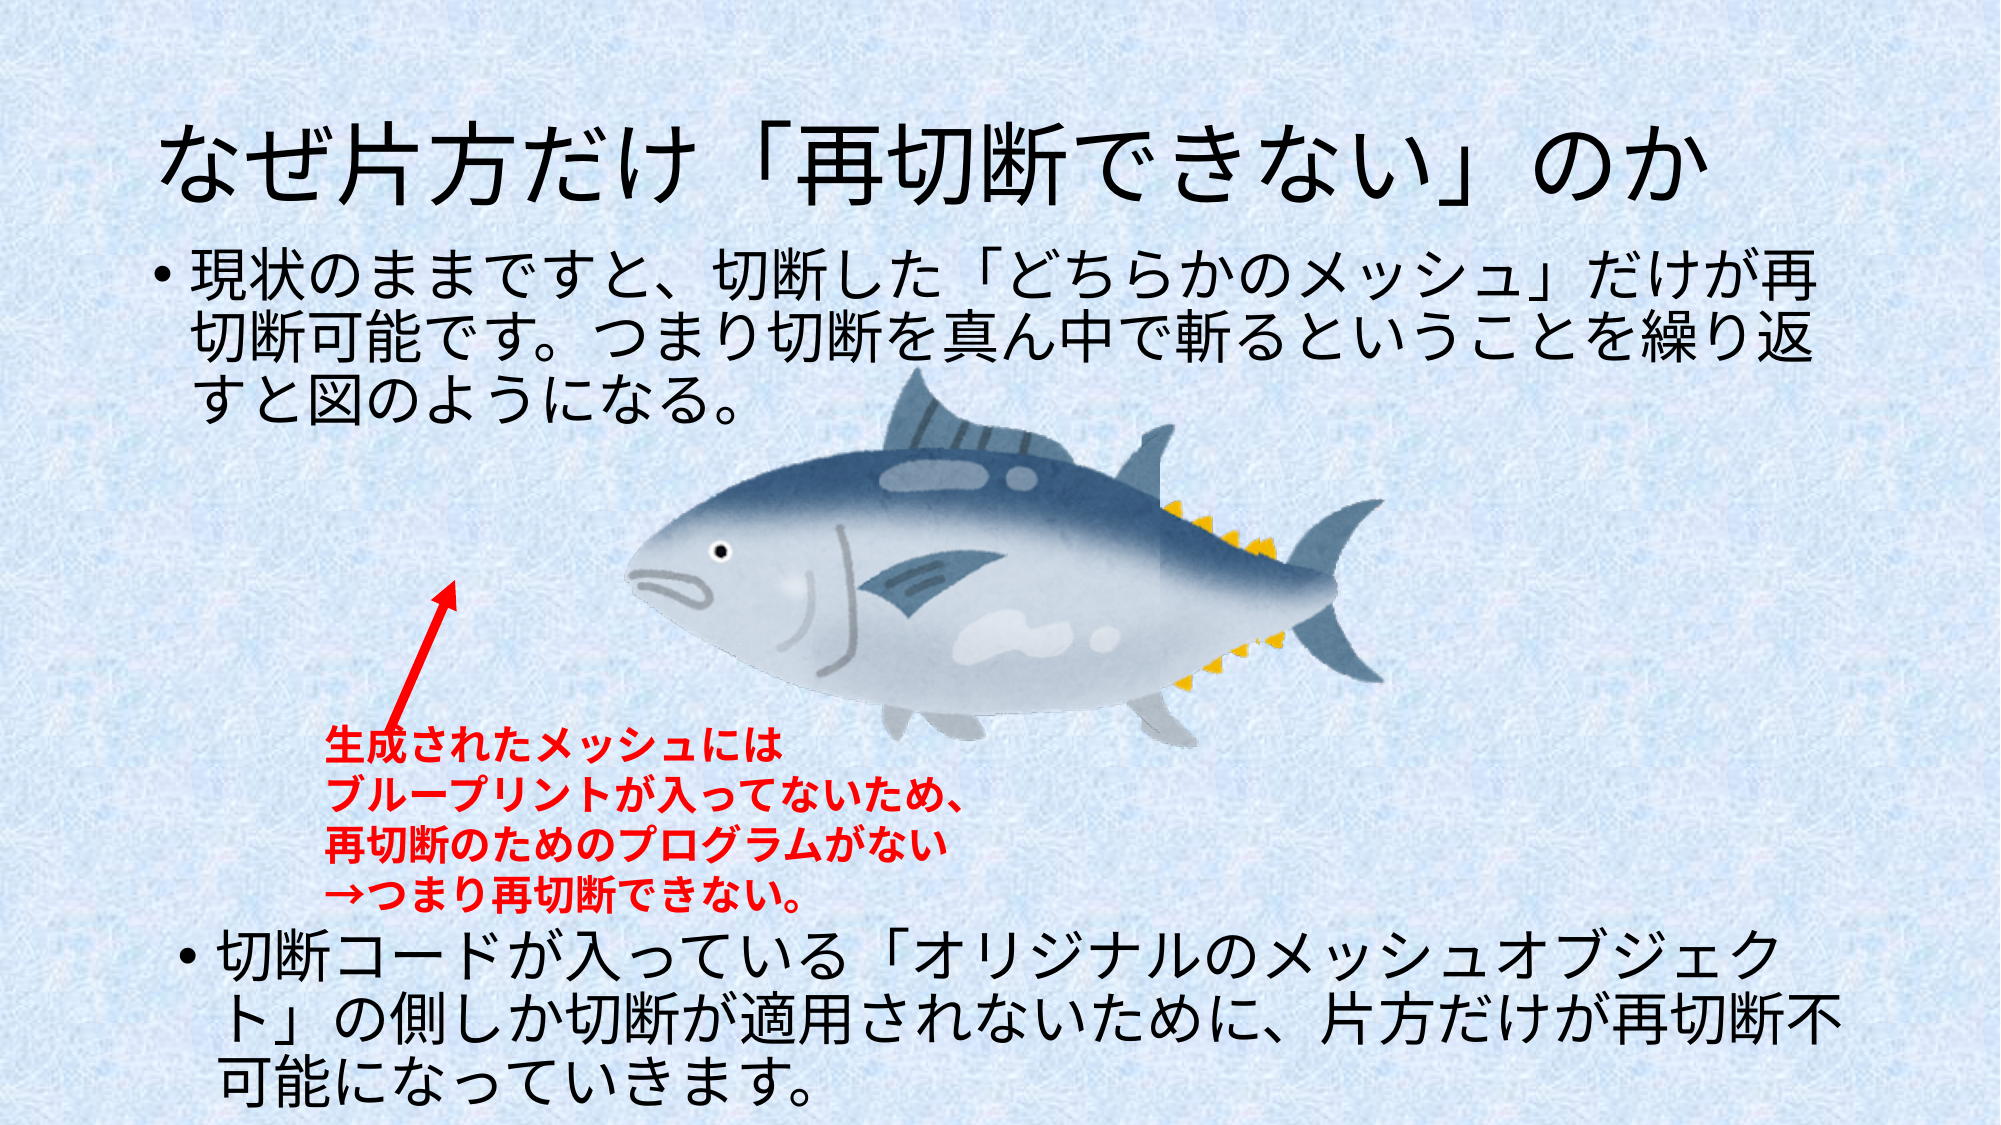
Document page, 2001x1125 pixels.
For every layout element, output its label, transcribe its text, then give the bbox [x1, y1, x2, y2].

picture [0, 0, 2001, 1125]
title なぜ片方だけ「再切断できない」のか [137, 59, 1863, 238]
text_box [309, 579, 1002, 929]
text_box 切断コードが入っている「オリジナルのメッシュオブジェクト」の側しか切断が適用されないために、片方だけが再切断不可能になっていきます。 [162, 919, 1888, 1125]
list 現状のままですと、切断した「どちらかのメッシュ」だけが再切断可能です。つまり切断を真ん中で斬るということを繰り返すと図のようになる。 [137, 238, 1863, 1125]
picture [609, 304, 1400, 855]
